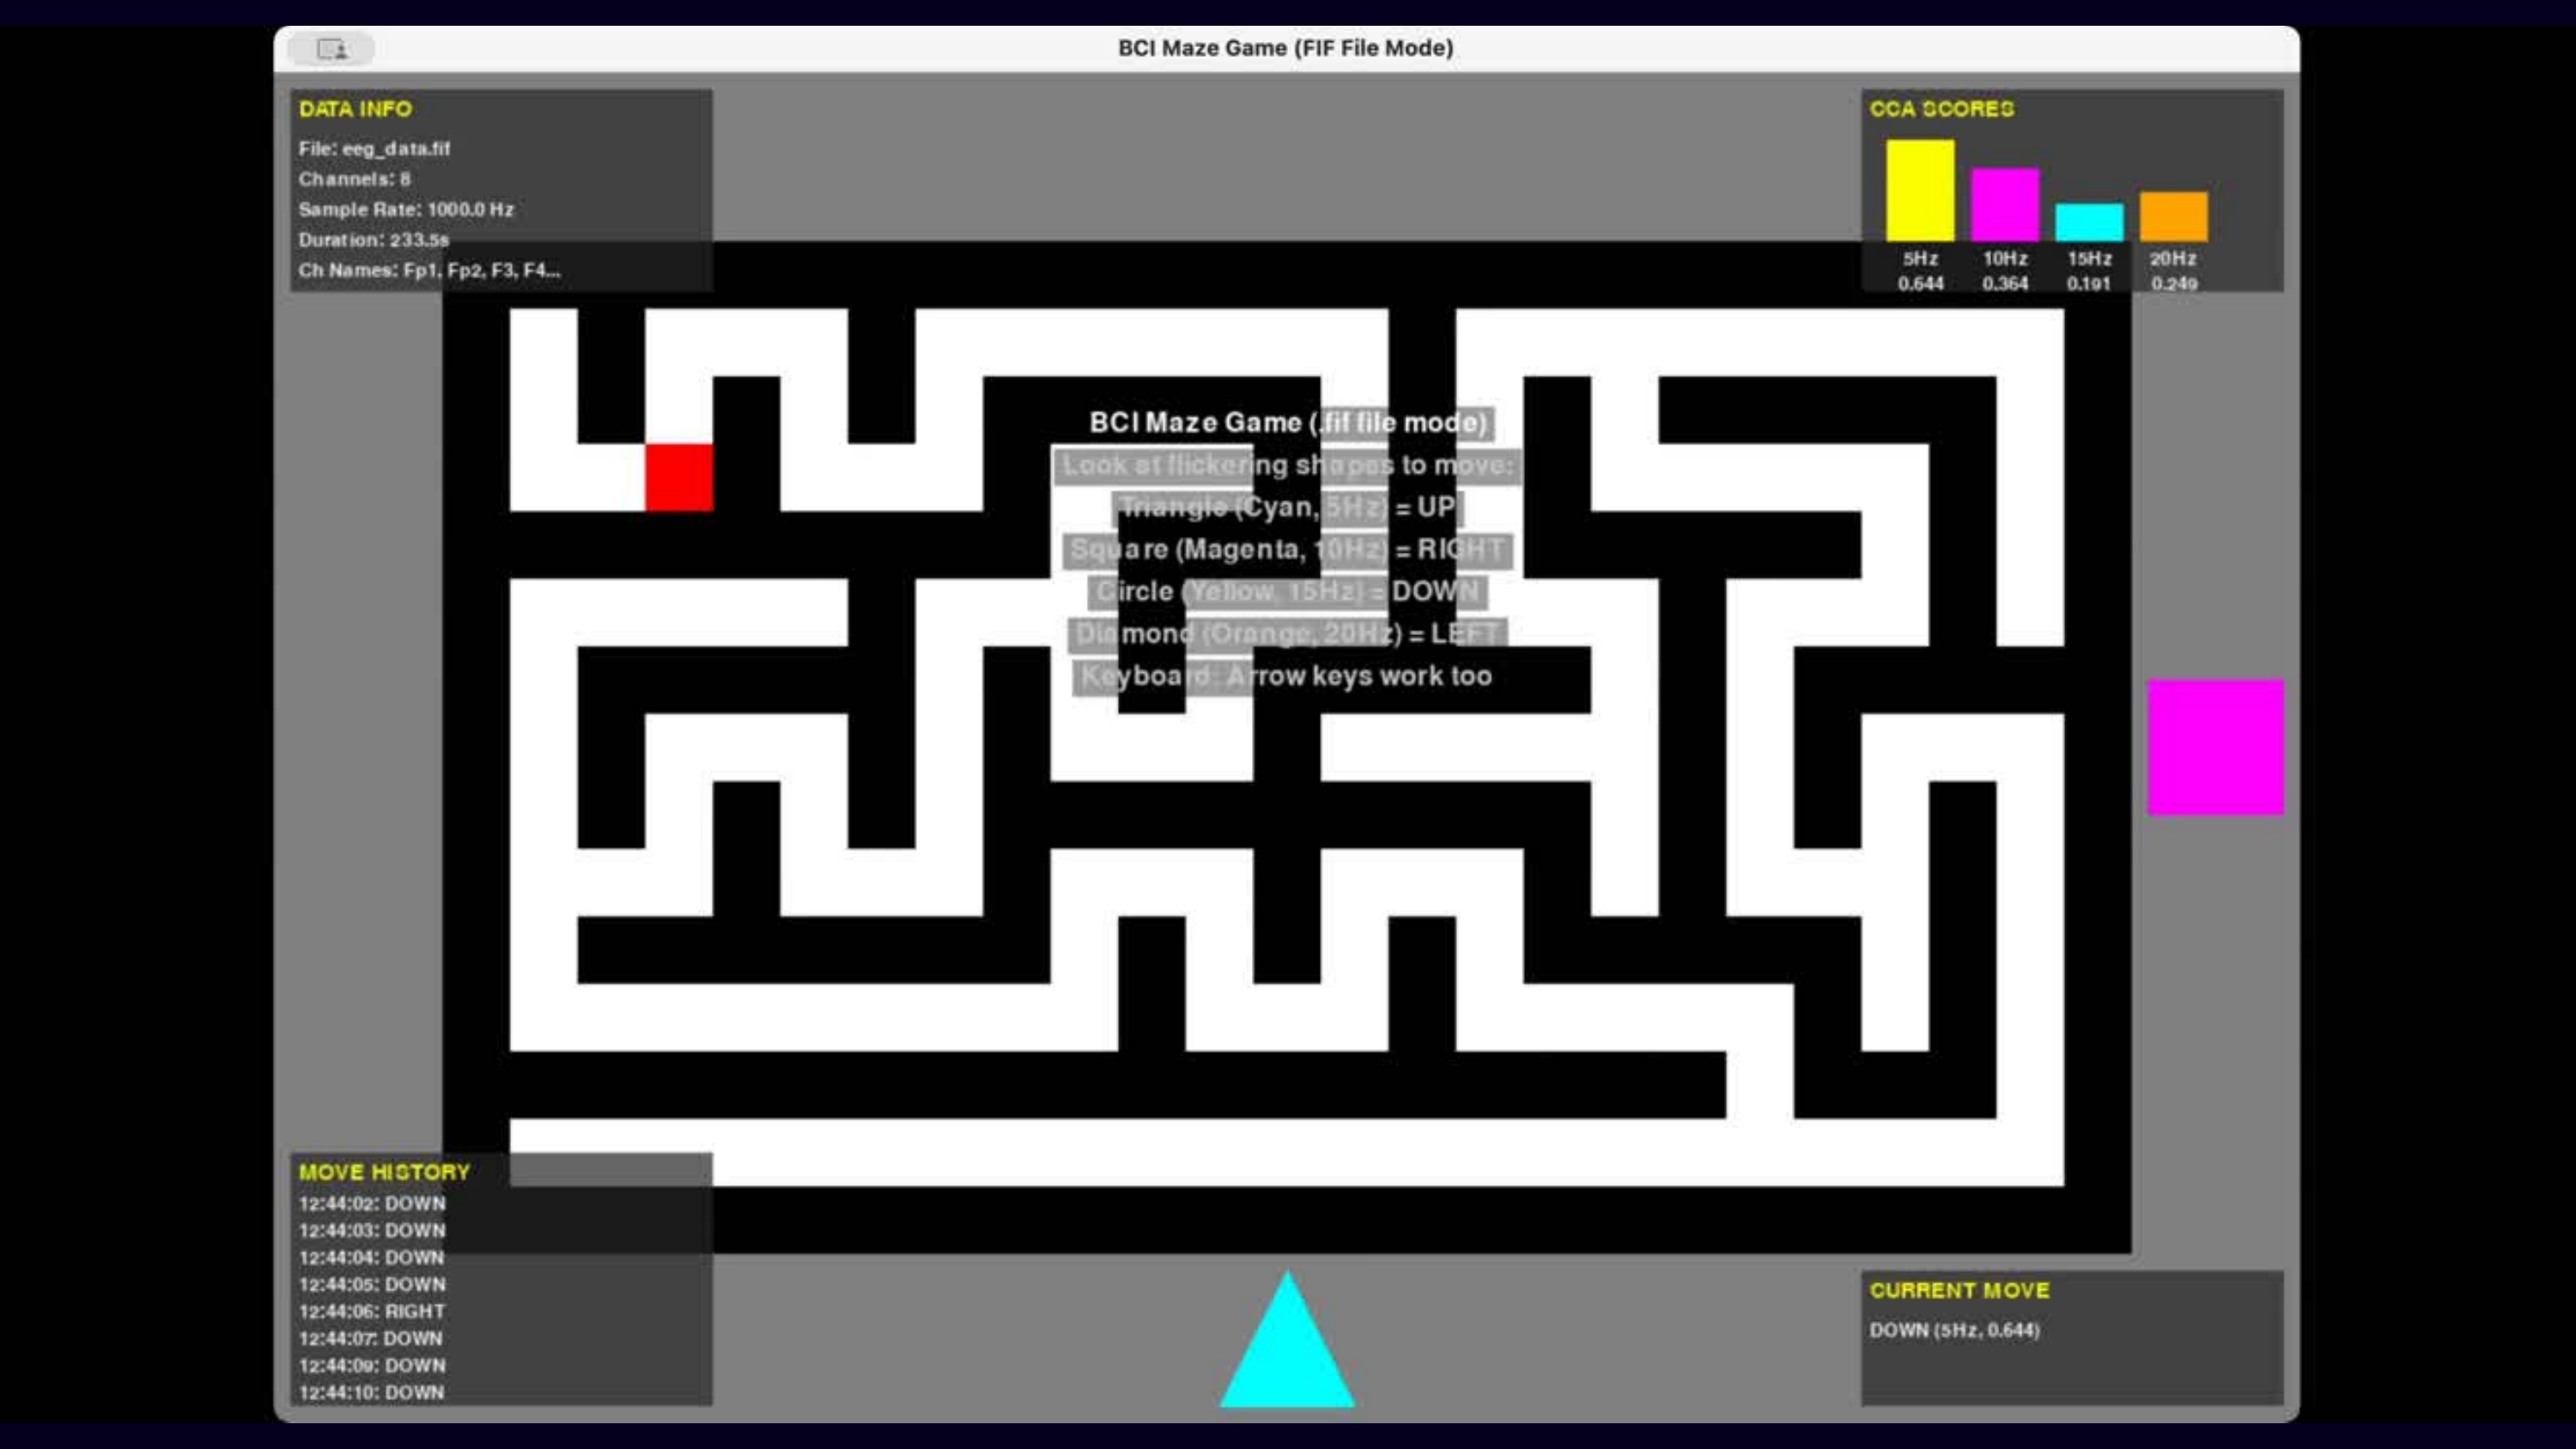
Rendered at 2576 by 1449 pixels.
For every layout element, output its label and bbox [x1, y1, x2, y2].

text_box [0, 25, 2576, 1424]
